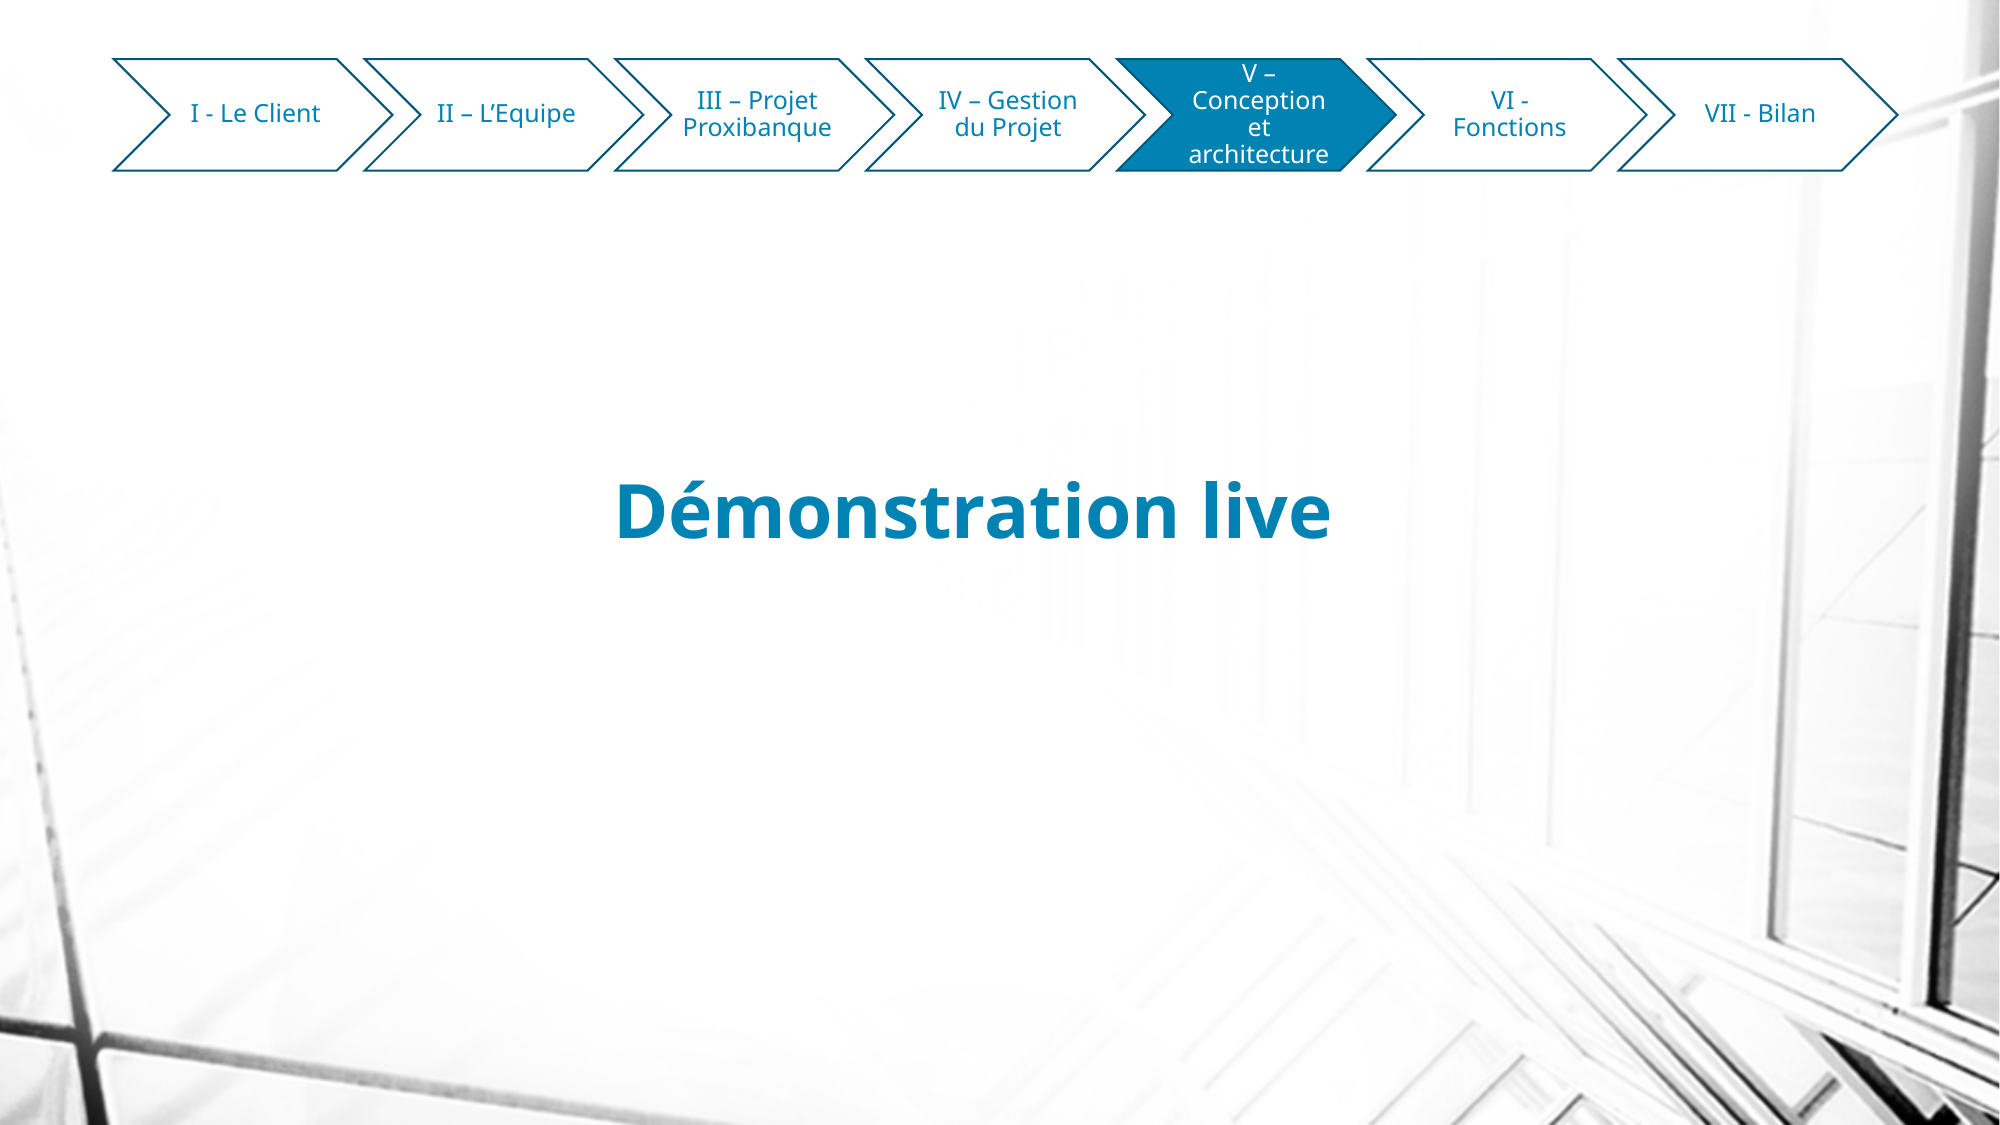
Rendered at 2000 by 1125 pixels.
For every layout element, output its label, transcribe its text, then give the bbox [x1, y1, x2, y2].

title Démonstration live [598, 385, 2000, 561]
picture [0, 0, 2000, 1125]
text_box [113, 2, 1898, 227]
